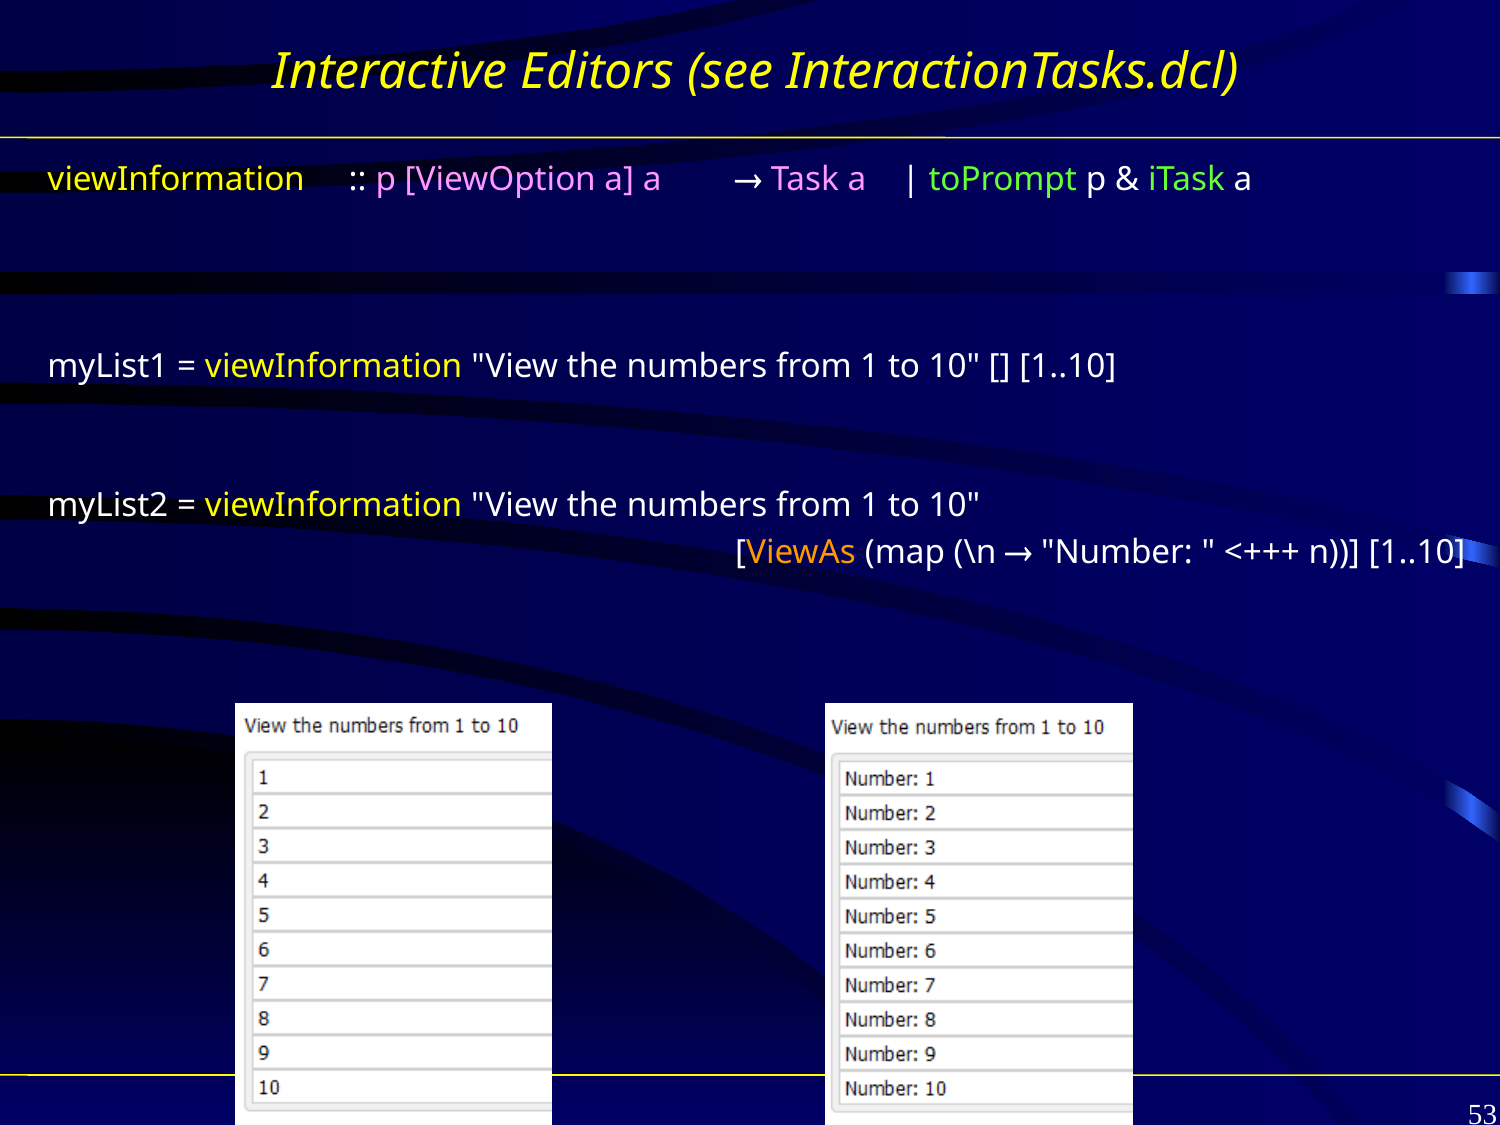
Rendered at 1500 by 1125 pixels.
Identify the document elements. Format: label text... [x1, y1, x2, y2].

picture [824, 702, 1133, 1125]
list viewInformation :: p [ViewOption a] a  Task a | toPrompt p & iTask a myList1 = viewInformation "View the numbers from 1 to 10" [] [1..10] myList2 = viewInformation "View the numbers from 1 to 10" [ViewAs (map (\n  "Number: " <+++ n))] [1..10] [32, 149, 1500, 1076]
title Interactive Editors (see InteractionTasks.dcl) [12, 0, 1500, 138]
picture [235, 702, 552, 1125]
slide_number 53 [1394, 1087, 1500, 1125]
